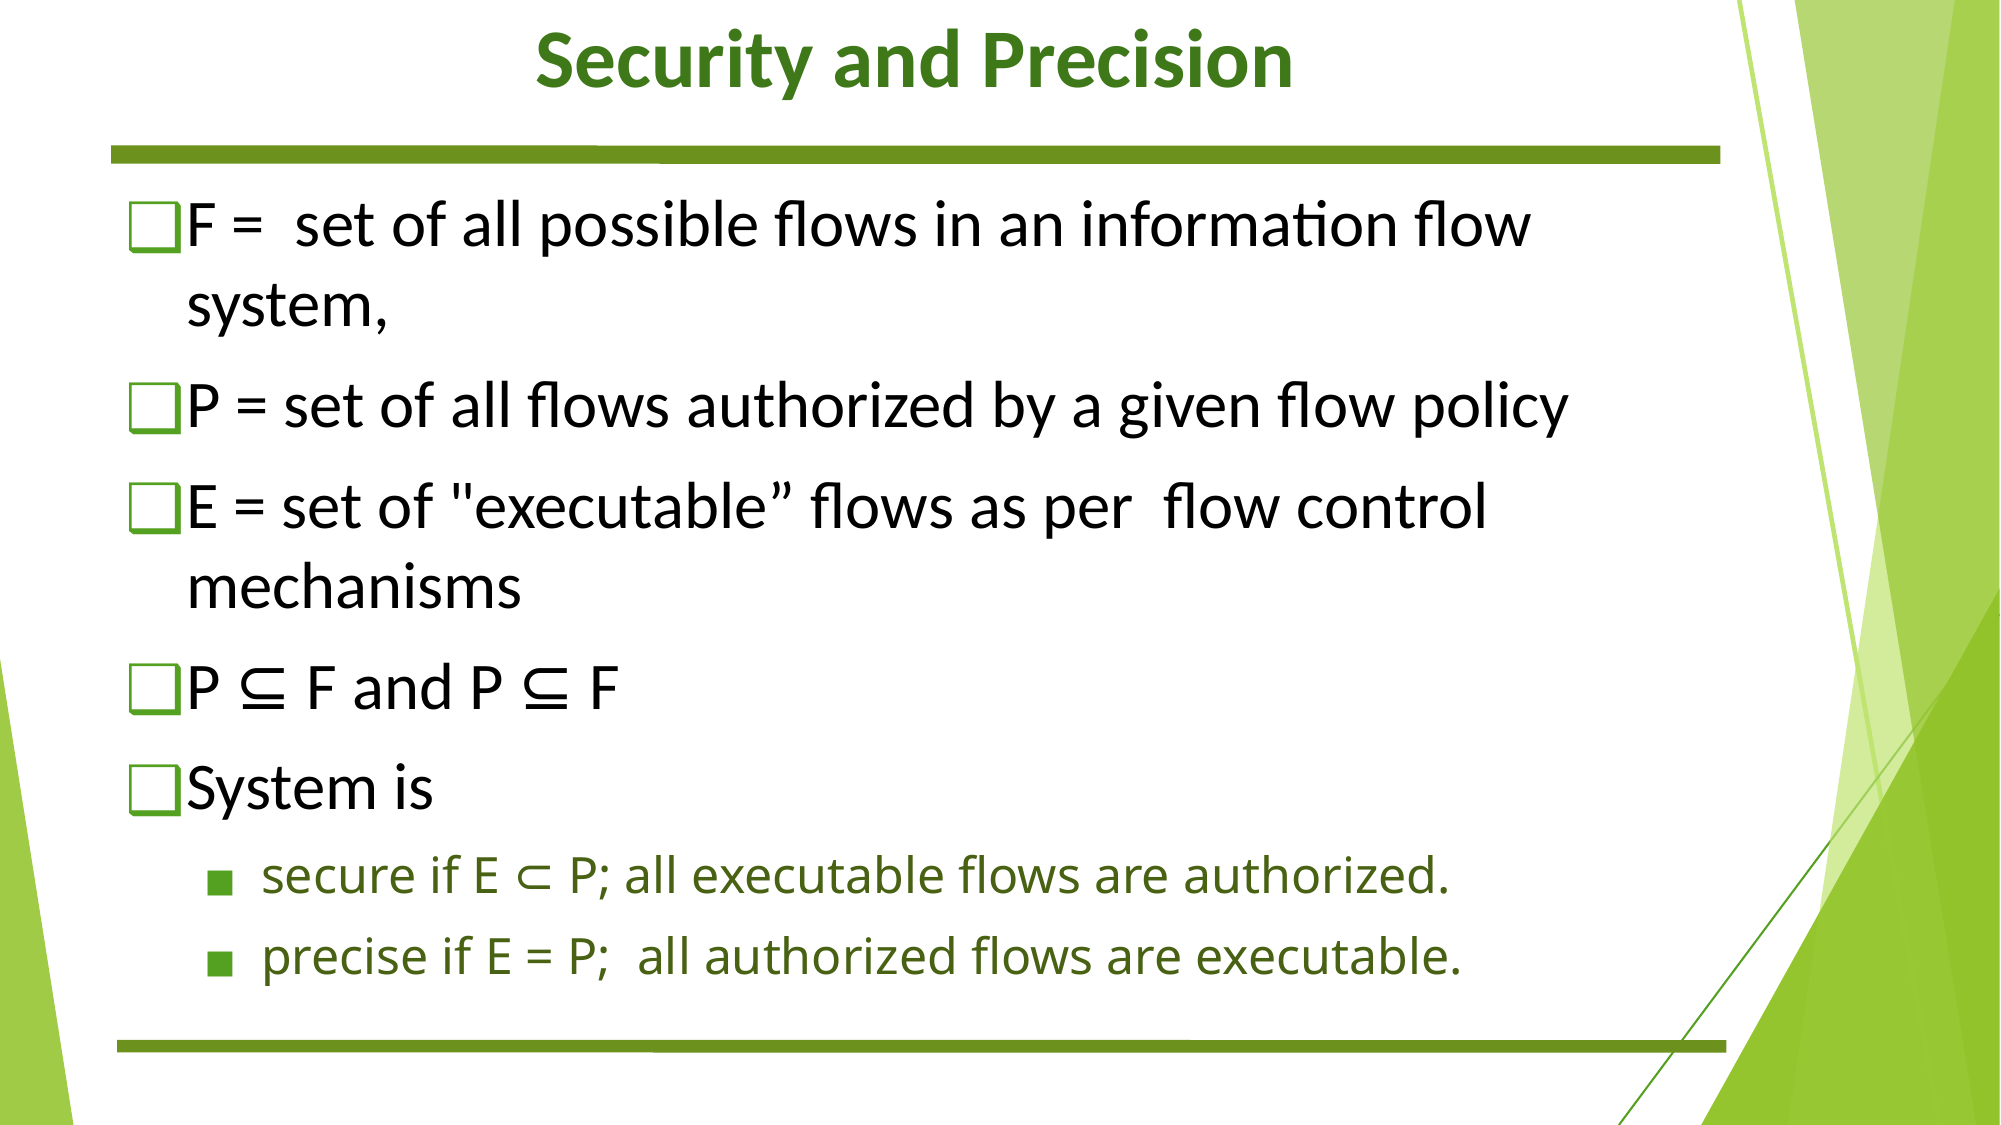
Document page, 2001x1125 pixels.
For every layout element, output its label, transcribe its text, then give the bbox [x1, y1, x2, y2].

list F = set of all possible flows in an information flow system, P = set of all flows authorized by a given flow policy E = set of "executable” flows as per flow control mechanisms P ⊆ F and P ⊆ F System is secure if E ⊂ P; all executable flows are authorized. precise if E = P; all authorized flows are executable. [111, 180, 1721, 1034]
title Security and Precision [111, 3, 1721, 155]
